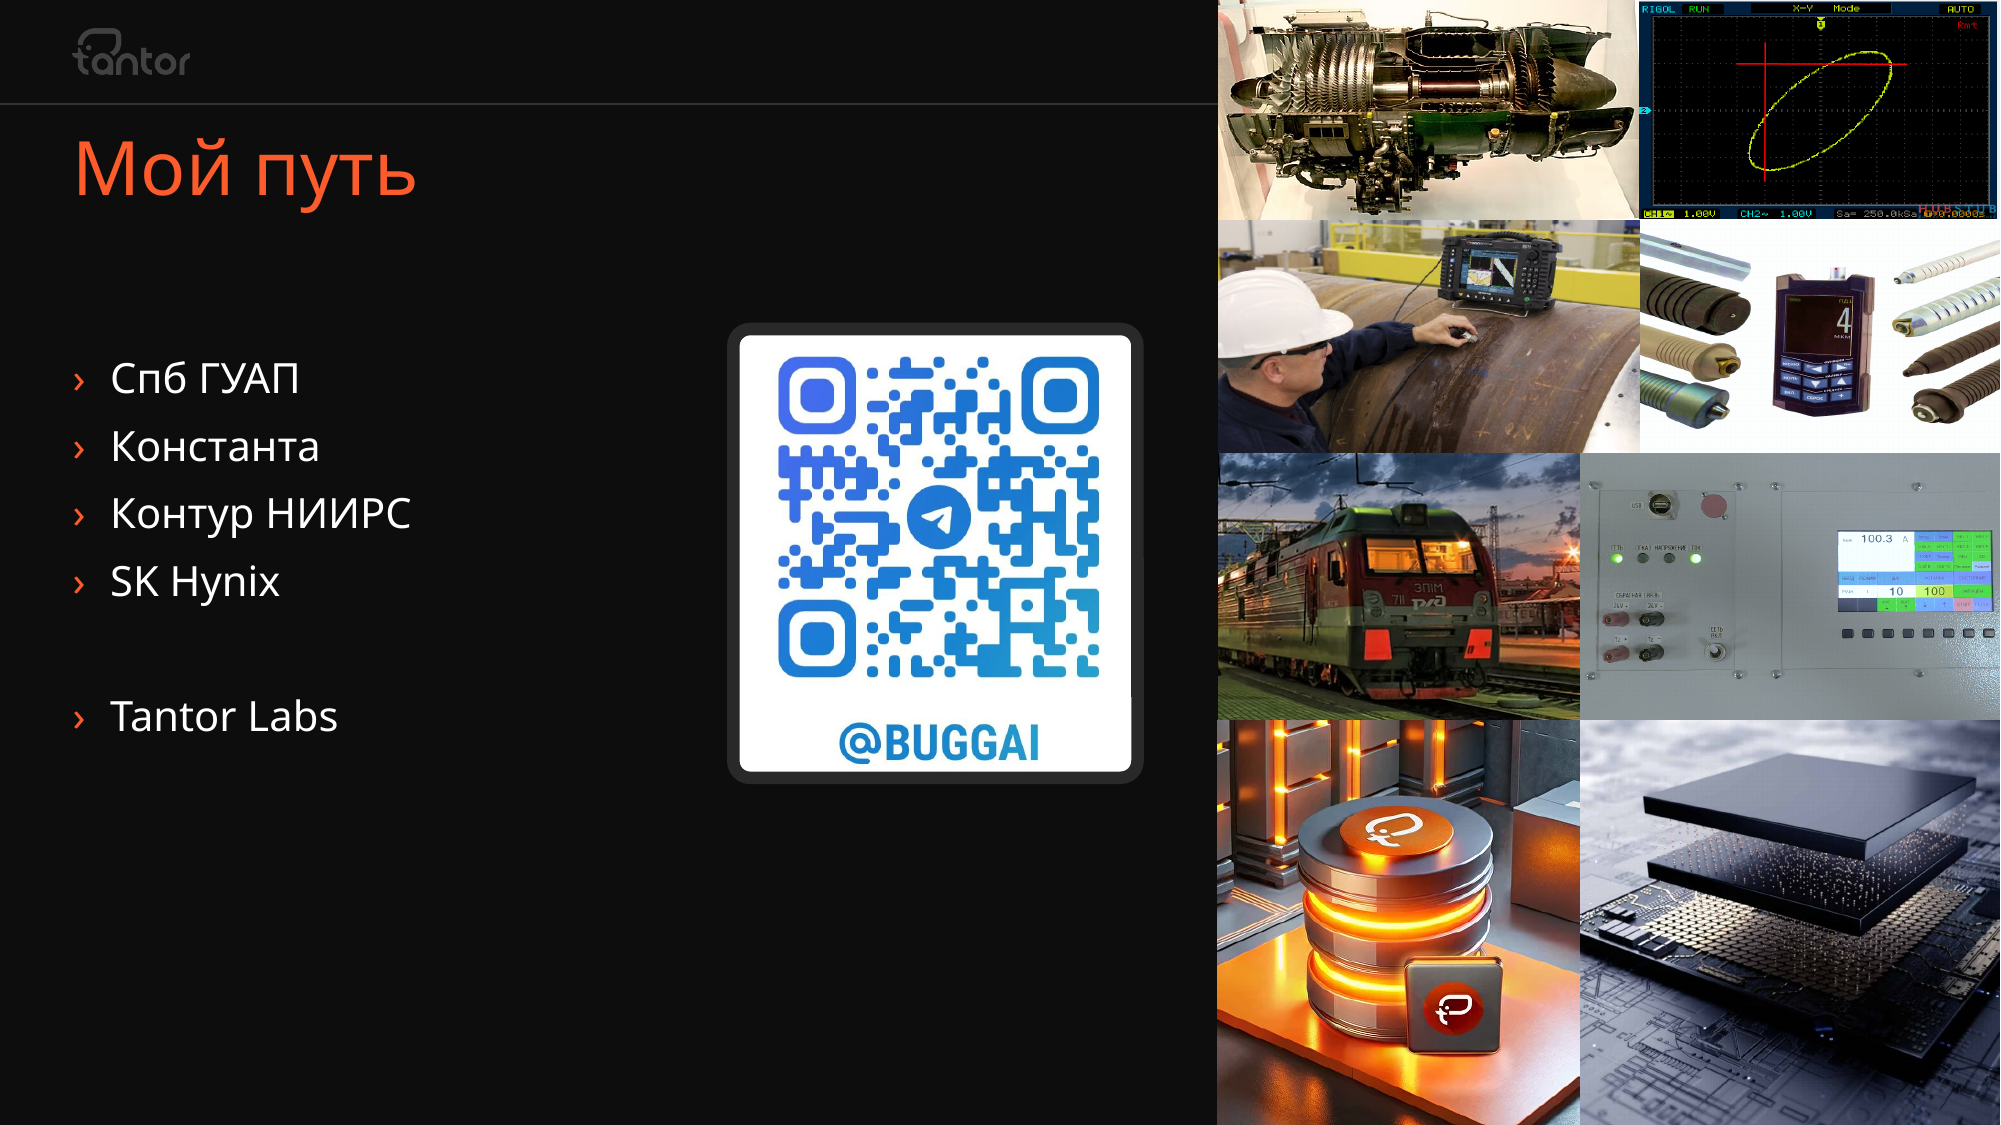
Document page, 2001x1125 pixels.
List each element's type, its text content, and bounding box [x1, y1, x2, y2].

list Спб ГУАП Константа Контур НИИРС SK Hynix Tantor Labs [72, 346, 1138, 1022]
title Мой путь [72, 111, 1138, 330]
picture [1217, 0, 2000, 1125]
picture [733, 328, 1138, 779]
